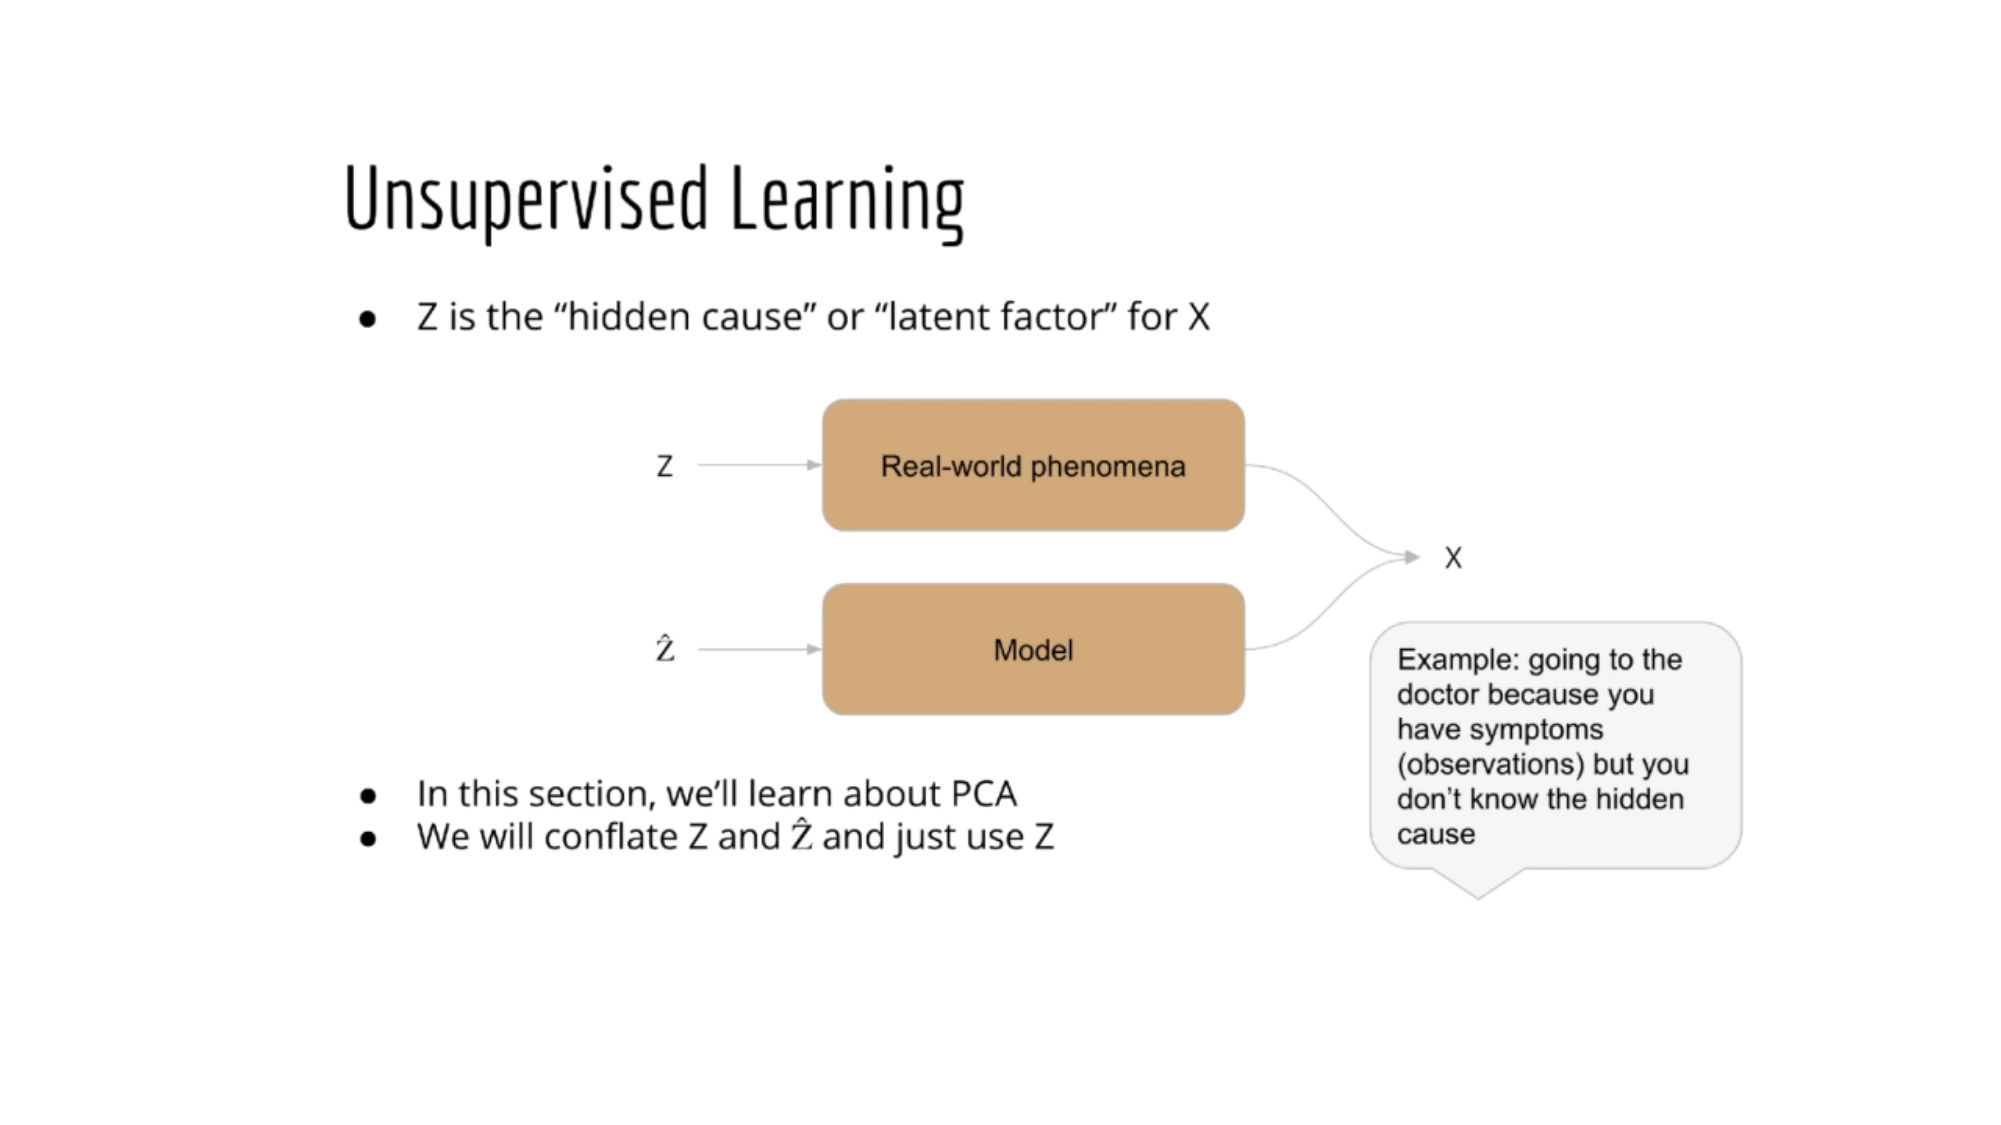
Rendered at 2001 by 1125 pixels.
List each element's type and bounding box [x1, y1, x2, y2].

picture [293, 143, 1772, 901]
